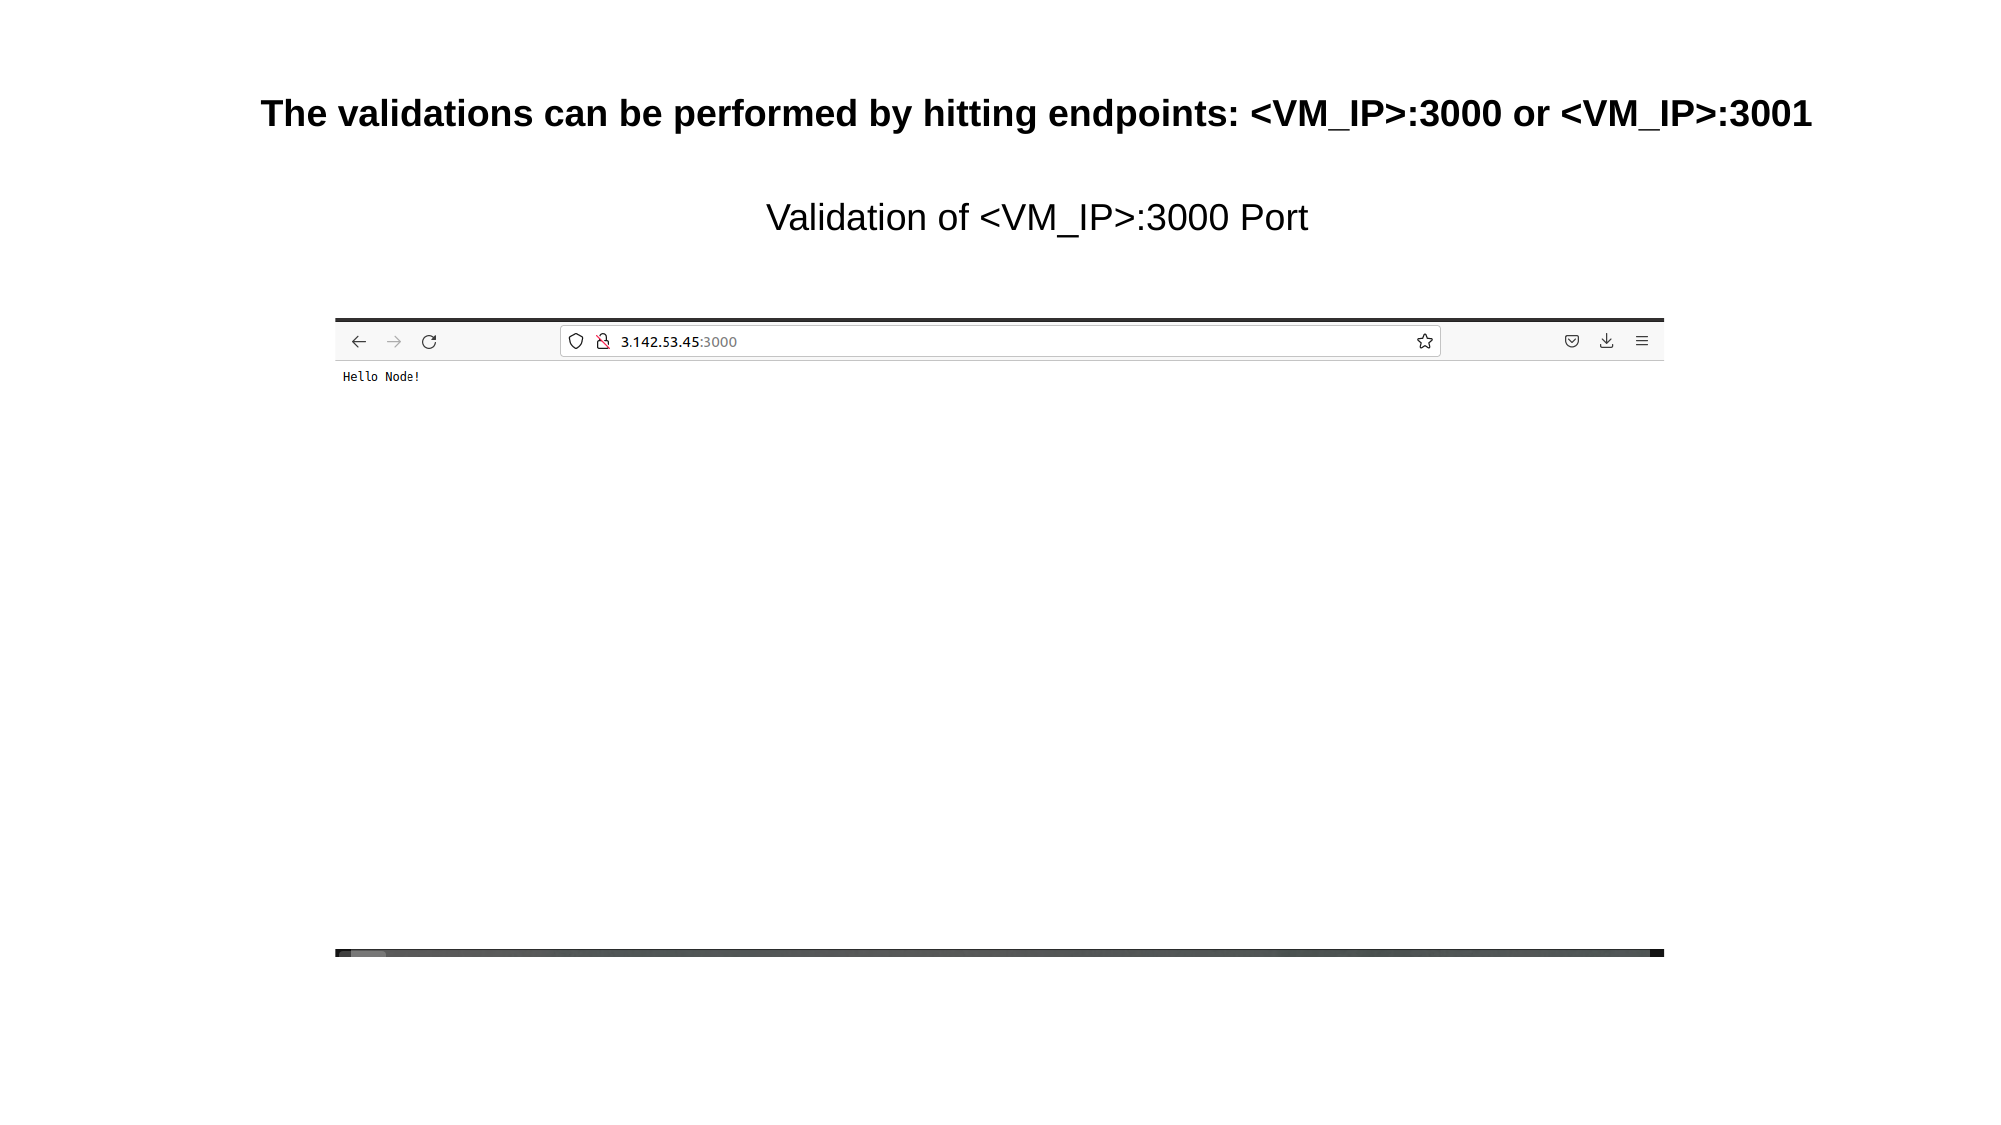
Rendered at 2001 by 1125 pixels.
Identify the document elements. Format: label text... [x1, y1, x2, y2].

text_box The validations can be performed by hitting endpoints: <VM_IP>:3000 or <VM_IP>:3001 Validation of <VM_IP>:3000 Port [68, 87, 1932, 233]
picture [335, 318, 1665, 957]
